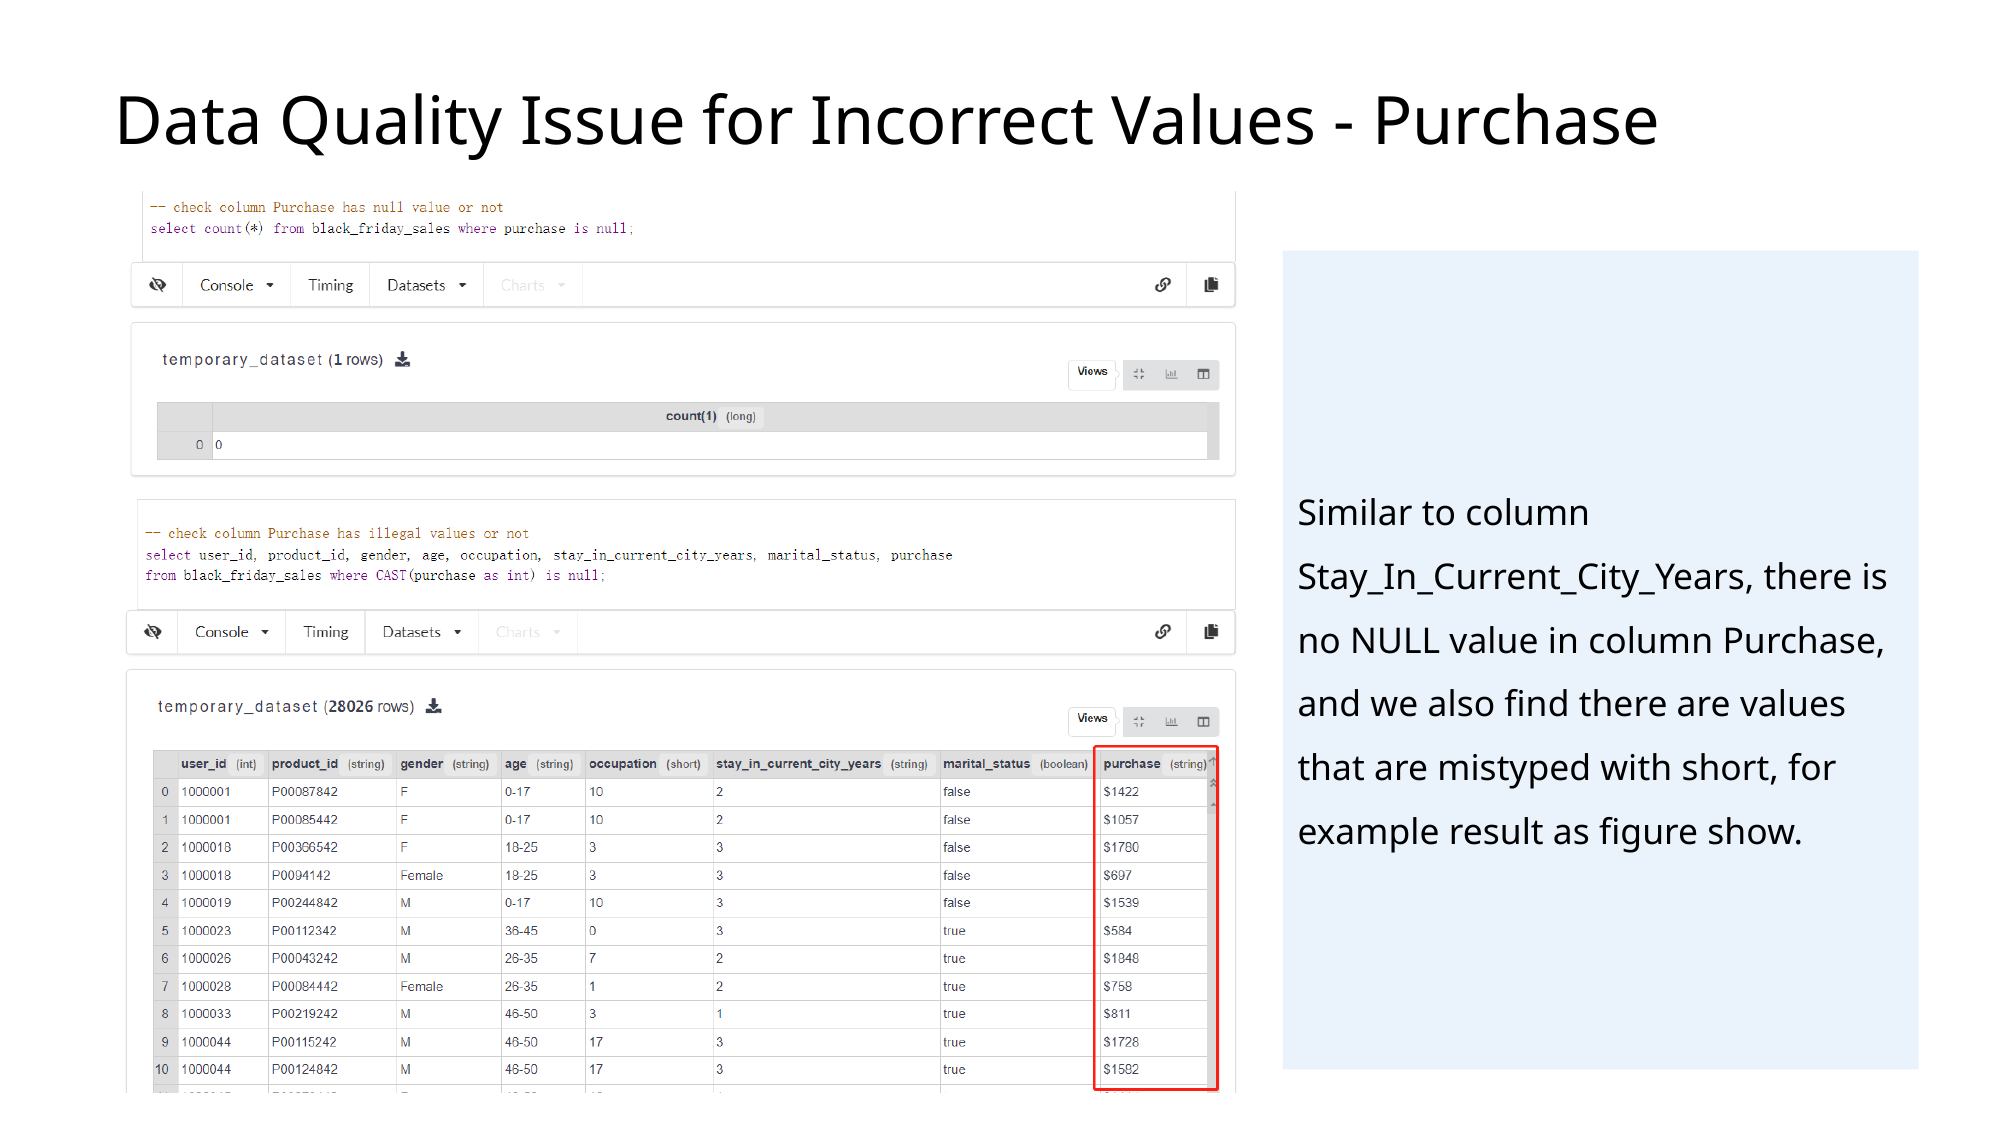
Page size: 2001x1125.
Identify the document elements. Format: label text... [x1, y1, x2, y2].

text_box Data Quality Issue for Incorrect Values - Purchase [100, 55, 1838, 192]
picture [114, 191, 1237, 1093]
text_box Similar to column Stay_In_Current_City_Years, there is no NULL value in column Purchase, and we also find there are values that are mistyped with short, for example result as figure show. [1282, 250, 1920, 1070]
